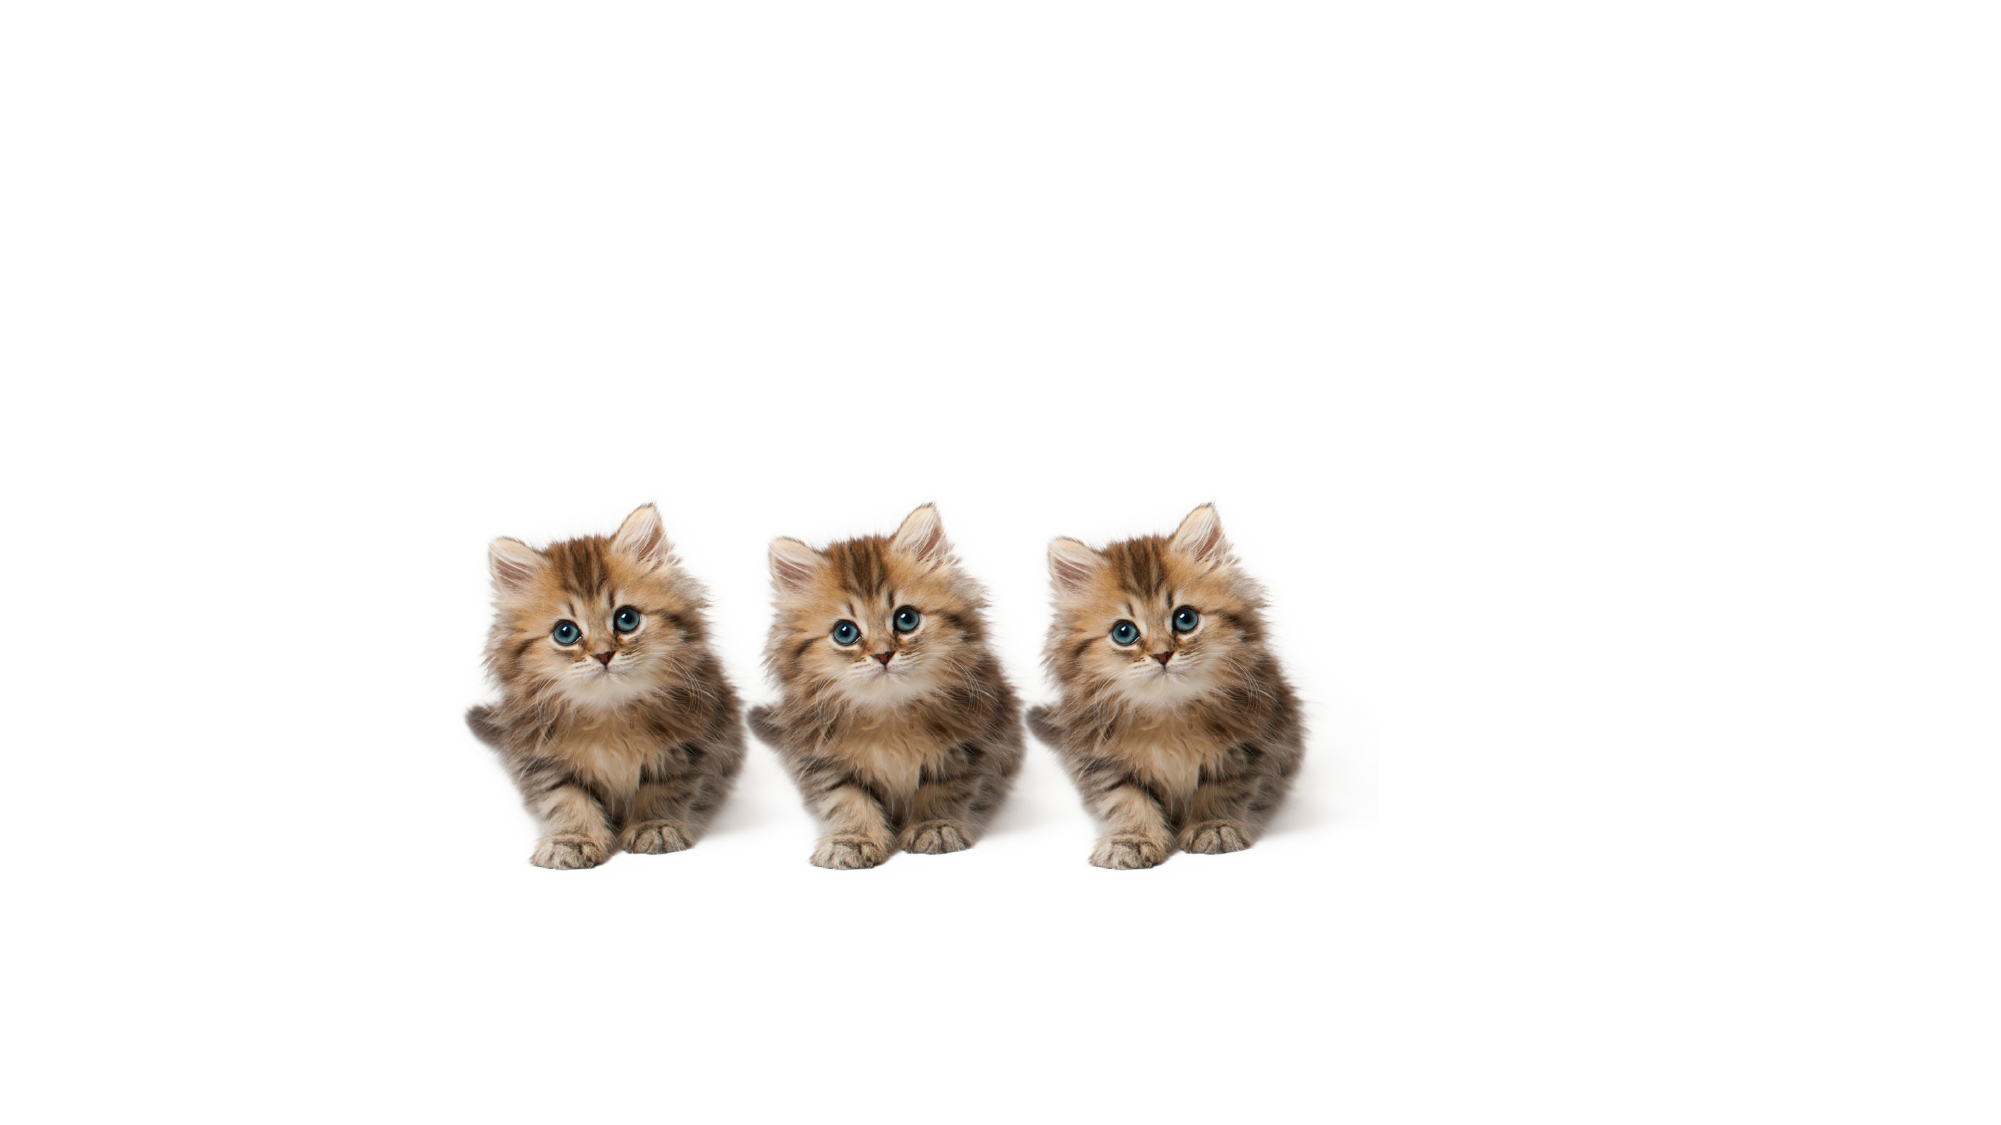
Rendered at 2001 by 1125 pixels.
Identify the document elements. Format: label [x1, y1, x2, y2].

picture [429, 462, 1378, 913]
